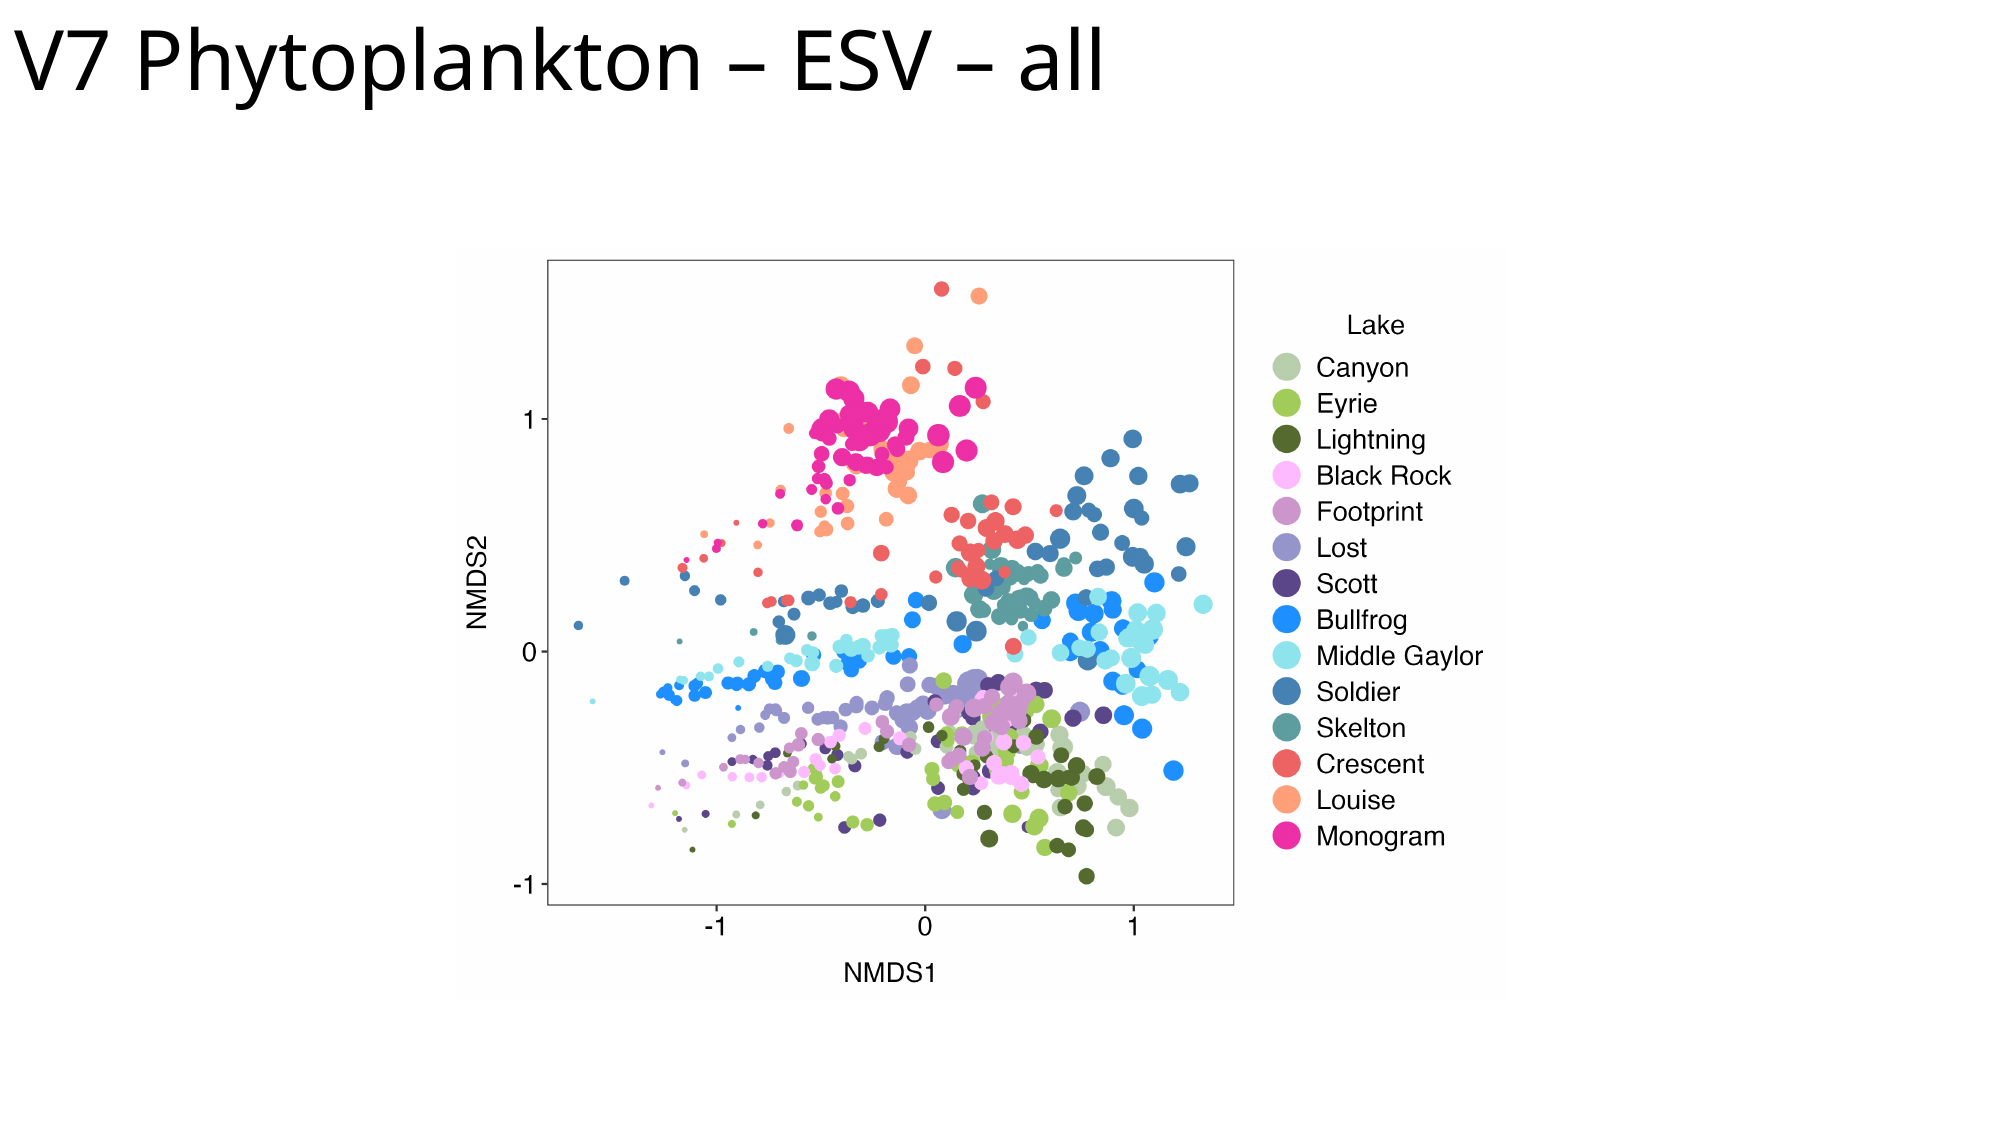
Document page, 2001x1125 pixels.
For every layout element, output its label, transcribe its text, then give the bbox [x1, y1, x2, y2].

text_box V7 Phytoplankton – ESV – all [0, 0, 2000, 115]
picture [454, 248, 1506, 1000]
